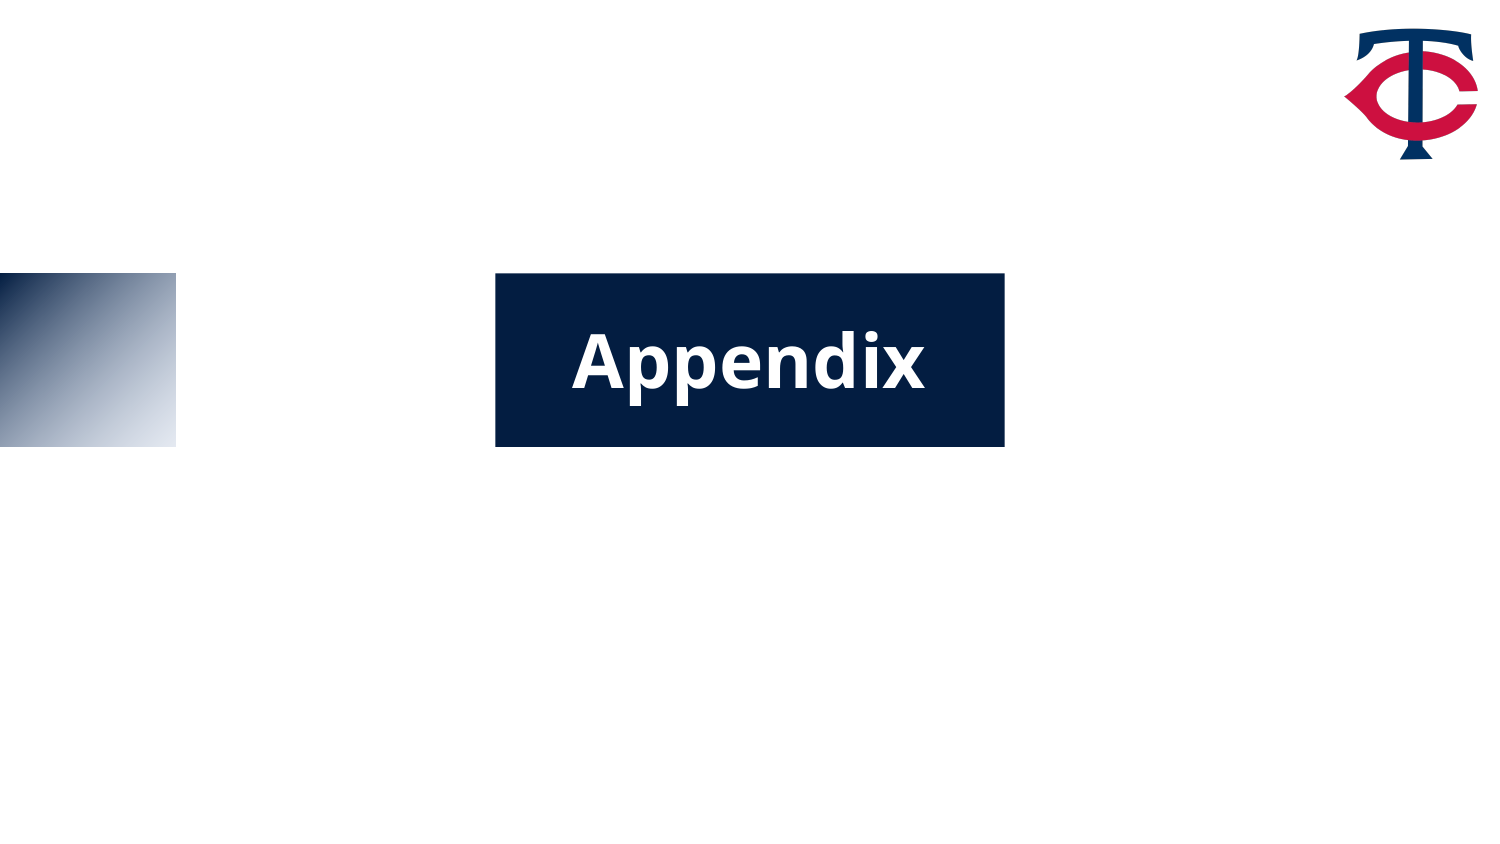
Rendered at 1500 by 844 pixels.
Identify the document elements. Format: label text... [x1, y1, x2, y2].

title Appendix [512, 288, 987, 429]
text_box [495, 273, 1005, 447]
text_box [0, 273, 176, 447]
picture [1344, 27, 1479, 162]
